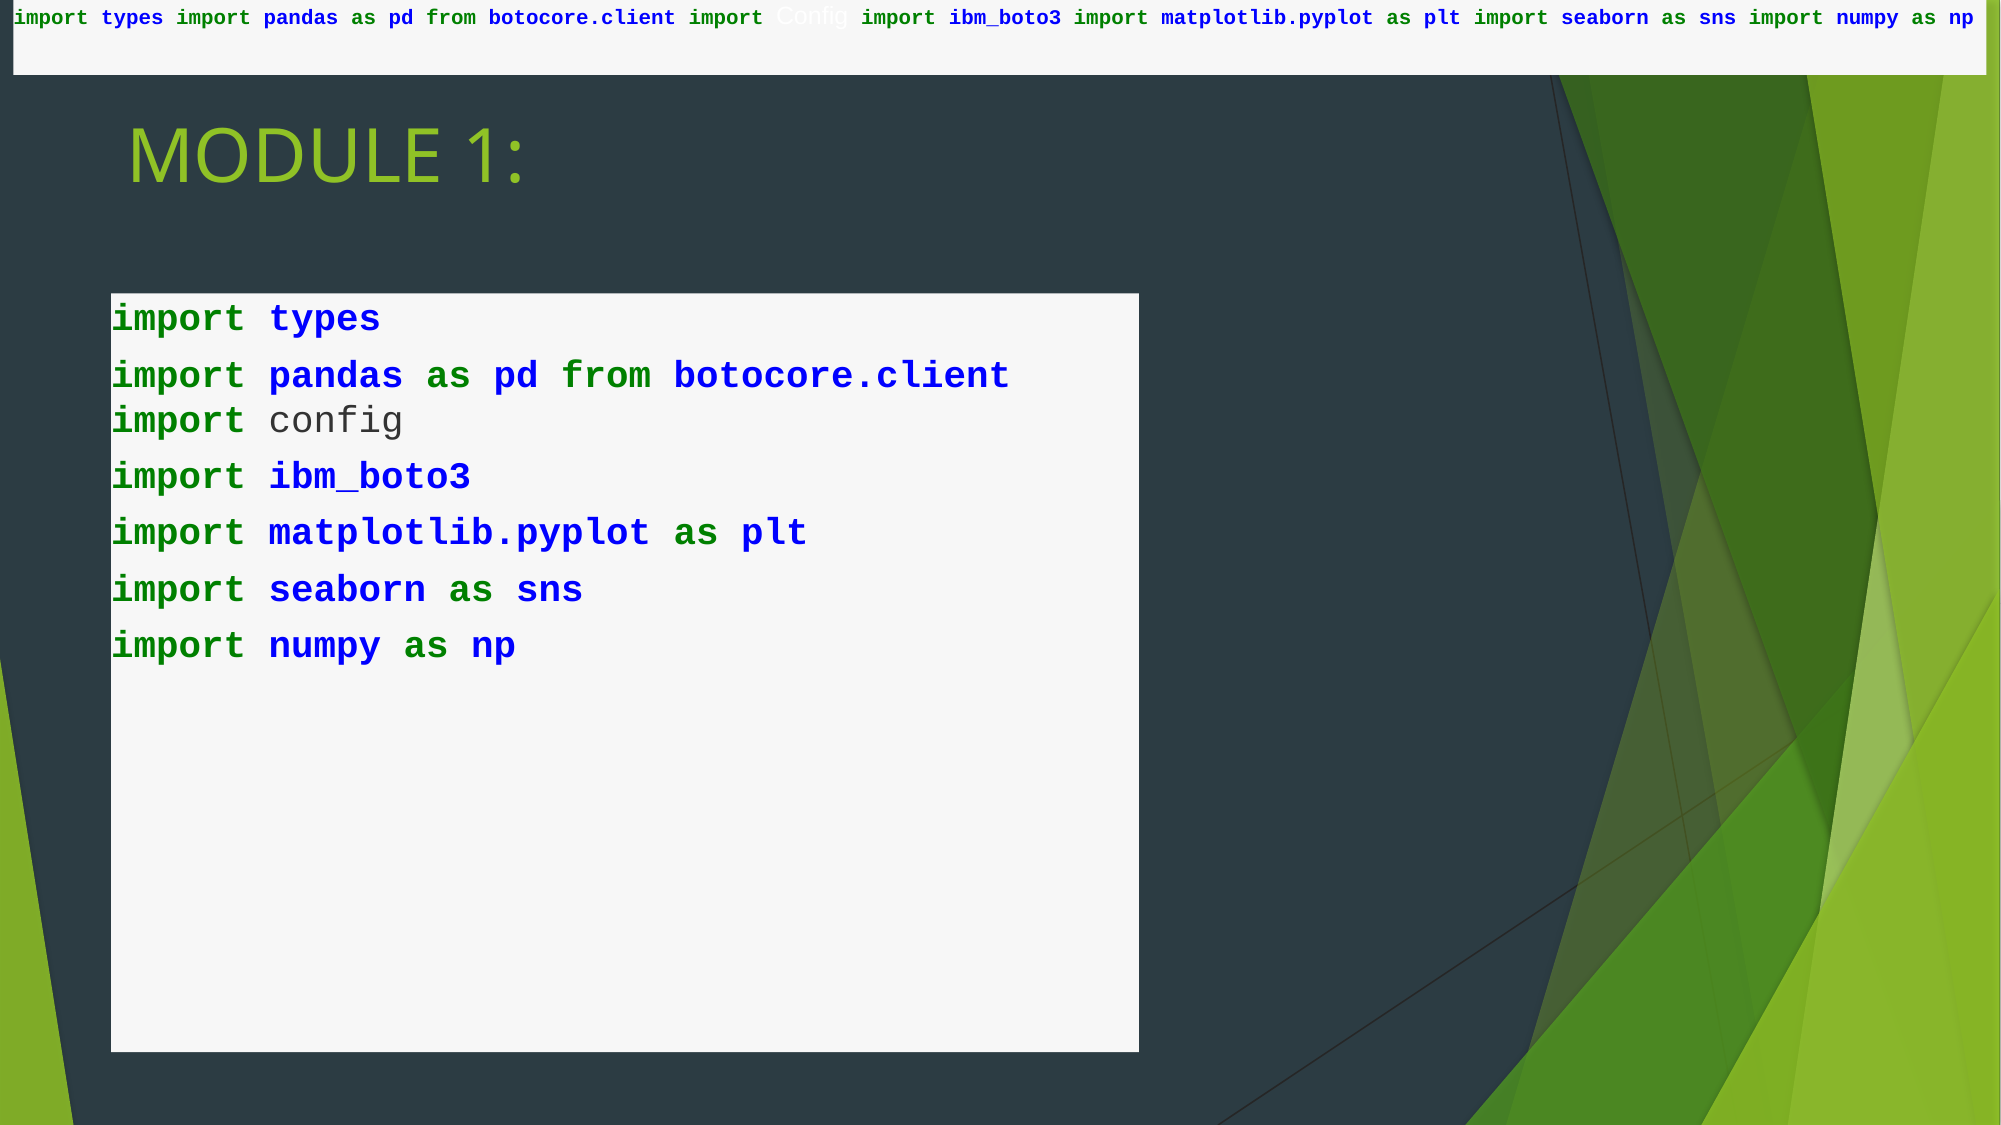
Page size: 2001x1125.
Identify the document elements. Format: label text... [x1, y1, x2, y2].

title MODULE 1: [111, 99, 1522, 317]
text_box import types import pandas as pd from botocore.client import Config import ibm_boto3 import matplotlib.pyplot as plt import seaborn as sns import numpy as np [13, 0, 1987, 75]
list import types import pandas as pd from botocore.client import config import ibm_boto3 import matplotlib.pyplot as plt import seaborn as sns import numpy as np [111, 293, 1139, 1053]
